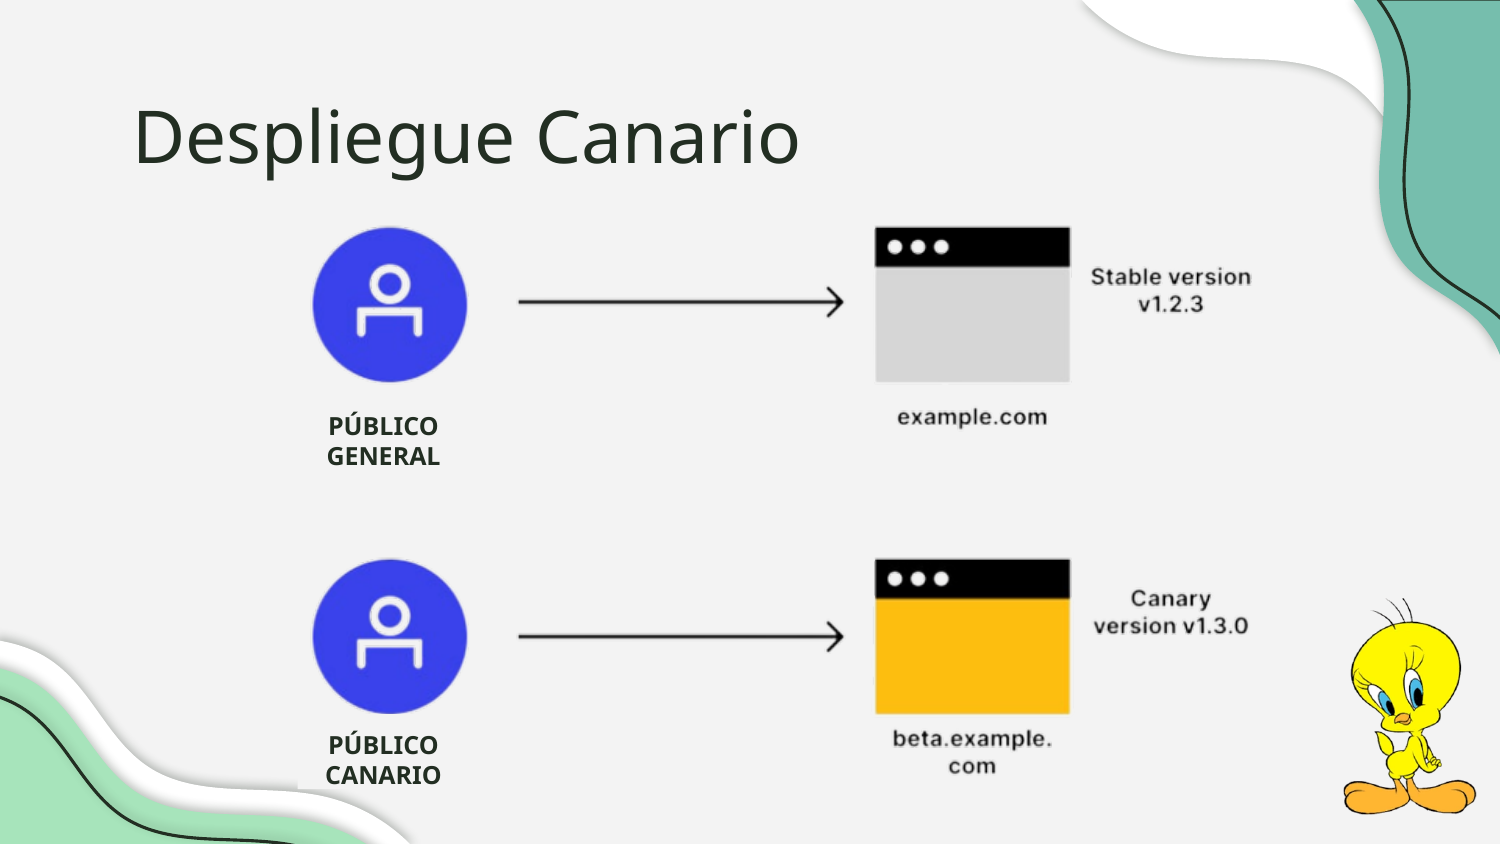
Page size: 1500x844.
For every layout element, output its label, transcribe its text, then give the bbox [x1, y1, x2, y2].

picture [1339, 592, 1479, 817]
picture [263, 195, 1273, 801]
title Despliegue Canario [117, 76, 1383, 179]
